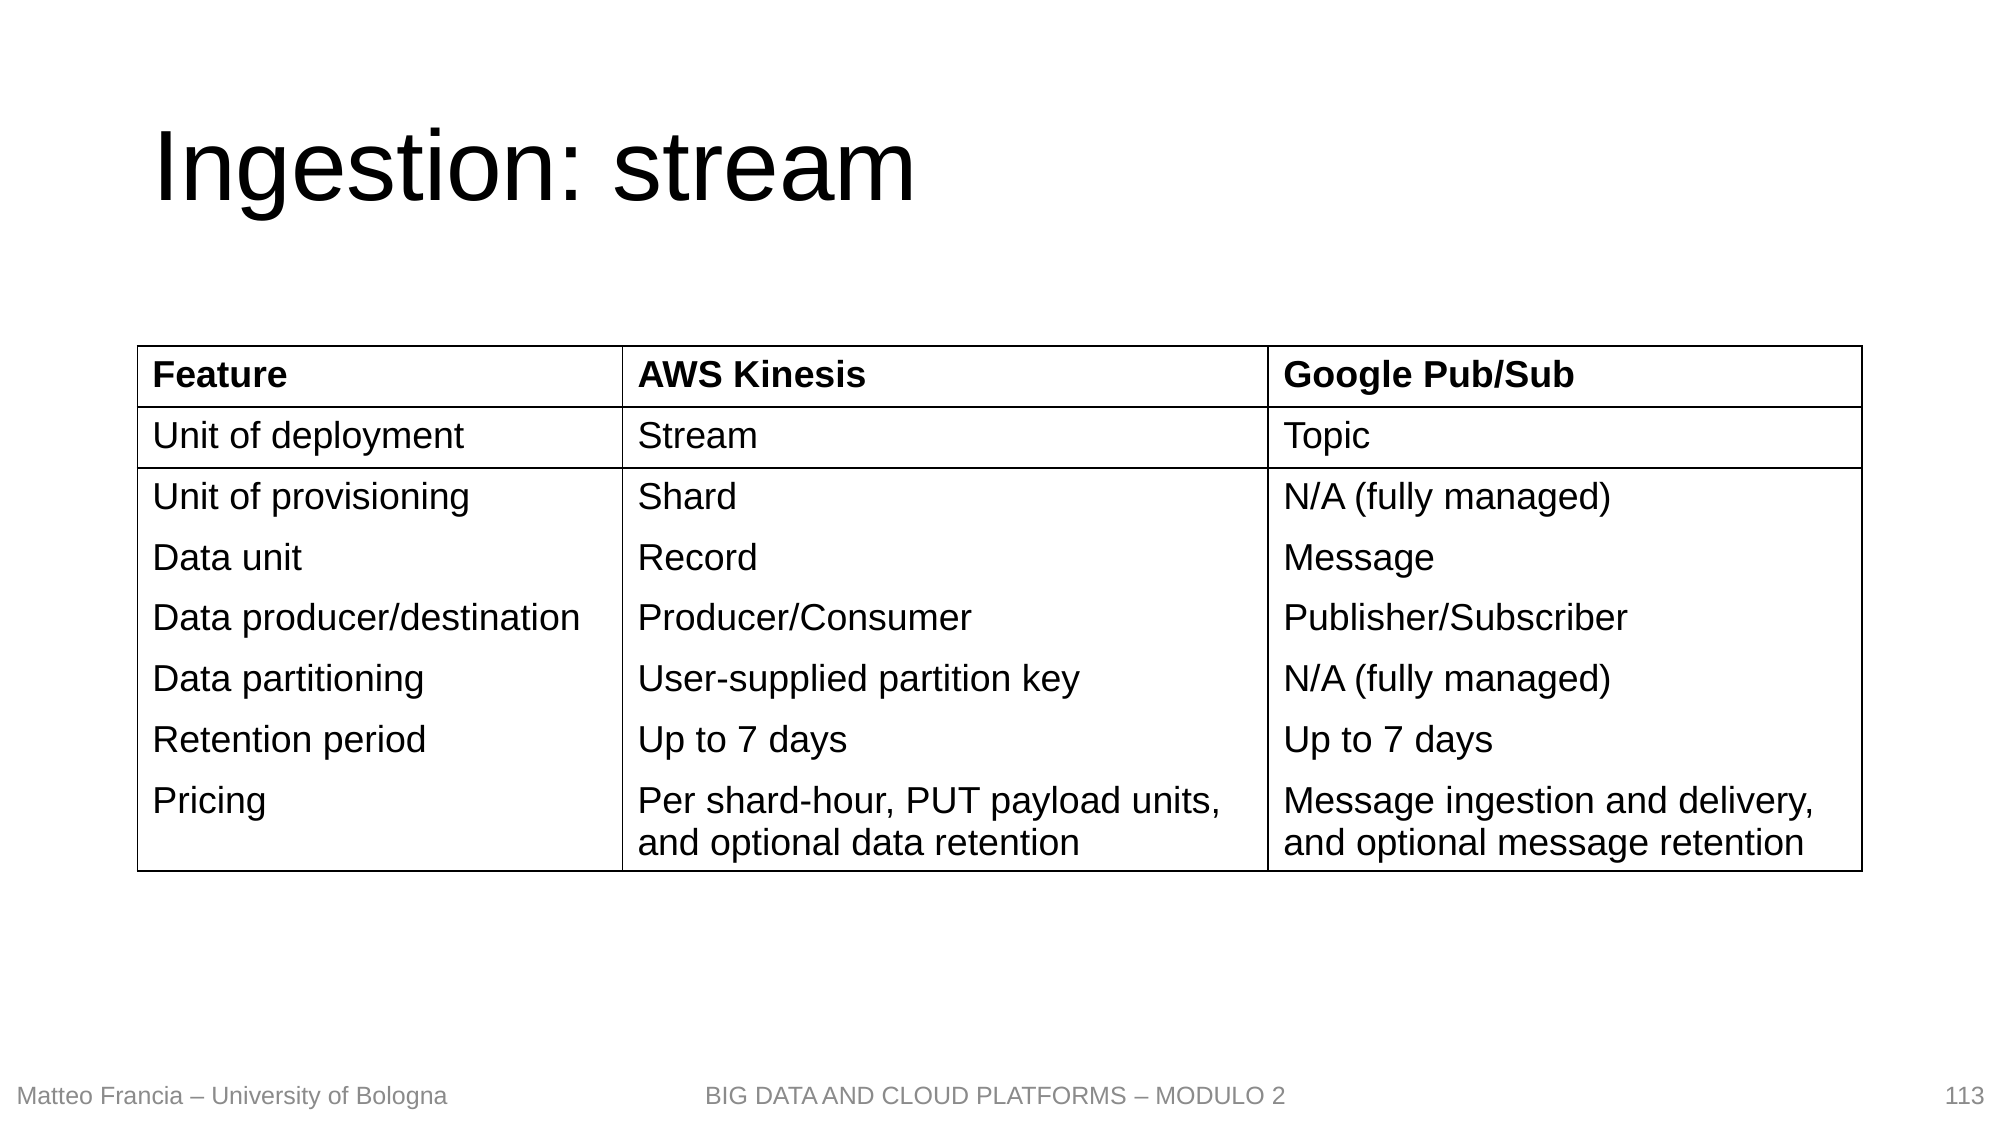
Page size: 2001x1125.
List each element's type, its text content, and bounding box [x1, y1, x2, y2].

table_cell Unit of deployment [138, 408, 622, 467]
table_header Google Pub/Sub [1269, 347, 1861, 406]
table_cell Message [1269, 529, 1861, 589]
table_cell N/A (fully managed) [1269, 650, 1861, 711]
table_cell Shard [623, 469, 1267, 529]
table_cell Data partitioning [138, 650, 622, 711]
slide_number 113 [1550, 1065, 2000, 1125]
table_cell Topic [1269, 408, 1861, 467]
table_cell Up to 7 days [623, 711, 1267, 772]
table_cell Message ingestion and delivery, and optional message retention [1269, 772, 1861, 870]
table_cell Retention period [138, 711, 622, 772]
table_cell Per shard-hour, PUT payload units, and optional data retention [623, 772, 1267, 870]
table_header AWS Kinesis [623, 347, 1267, 406]
table_cell Data unit [138, 529, 622, 589]
table_cell Stream [623, 408, 1267, 467]
table_cell User-supplied partition key [623, 650, 1267, 711]
table_header Feature [138, 347, 622, 406]
table_cell N/A (fully managed) [1269, 469, 1861, 529]
table_cell Record [623, 529, 1267, 589]
table_cell Data producer/destination [138, 589, 622, 650]
table_cell Producer/Consumer [623, 589, 1267, 650]
title Ingestion: stream [137, 59, 1863, 278]
table_cell Unit of provisioning [138, 469, 622, 529]
table_cell Pricing [138, 772, 622, 870]
table_cell Up to 7 days [1269, 711, 1861, 772]
footer Matteo Francia – University of Bologna [0, 1065, 466, 1125]
table_cell Publisher/Subscriber [1269, 589, 1861, 650]
